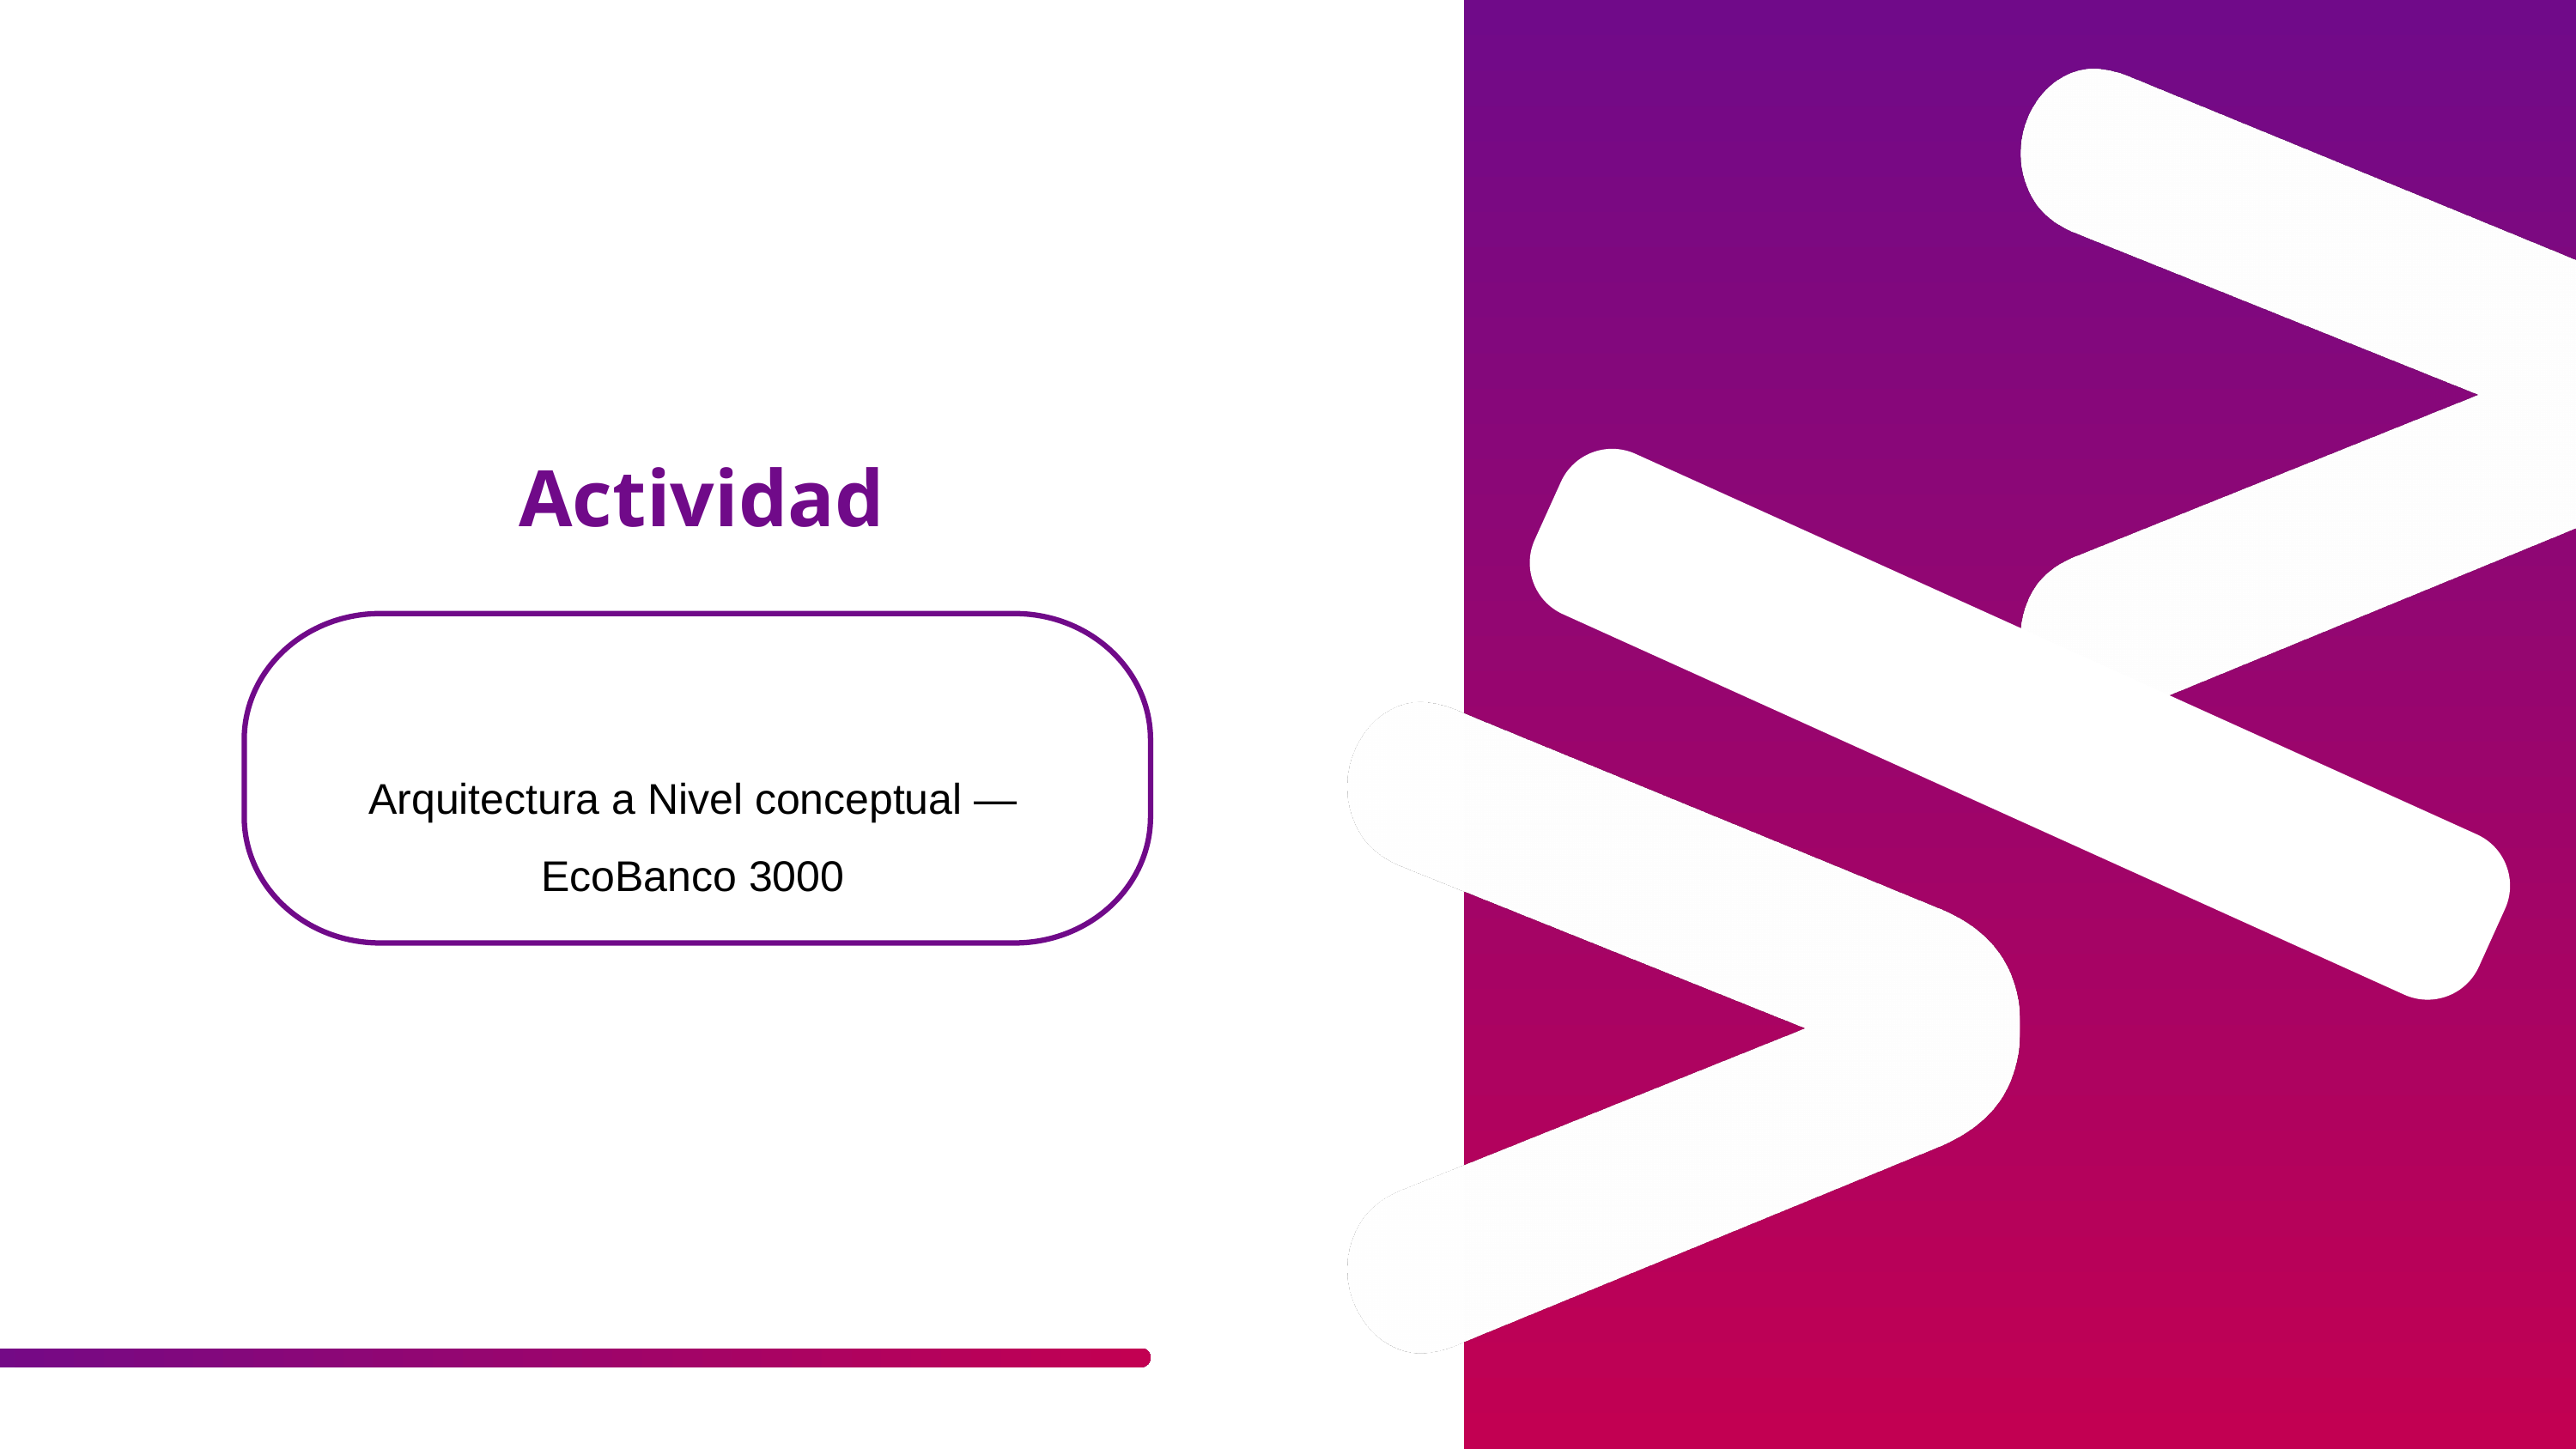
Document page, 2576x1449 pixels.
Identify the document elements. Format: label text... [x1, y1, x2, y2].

text_box Actividad [115, 432, 1288, 543]
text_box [244, 558, 1164, 943]
text_box [1346, 697, 1458, 1358]
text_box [1463, 0, 2576, 1449]
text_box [1501, 635, 2538, 813]
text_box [0, 1348, 1151, 1367]
